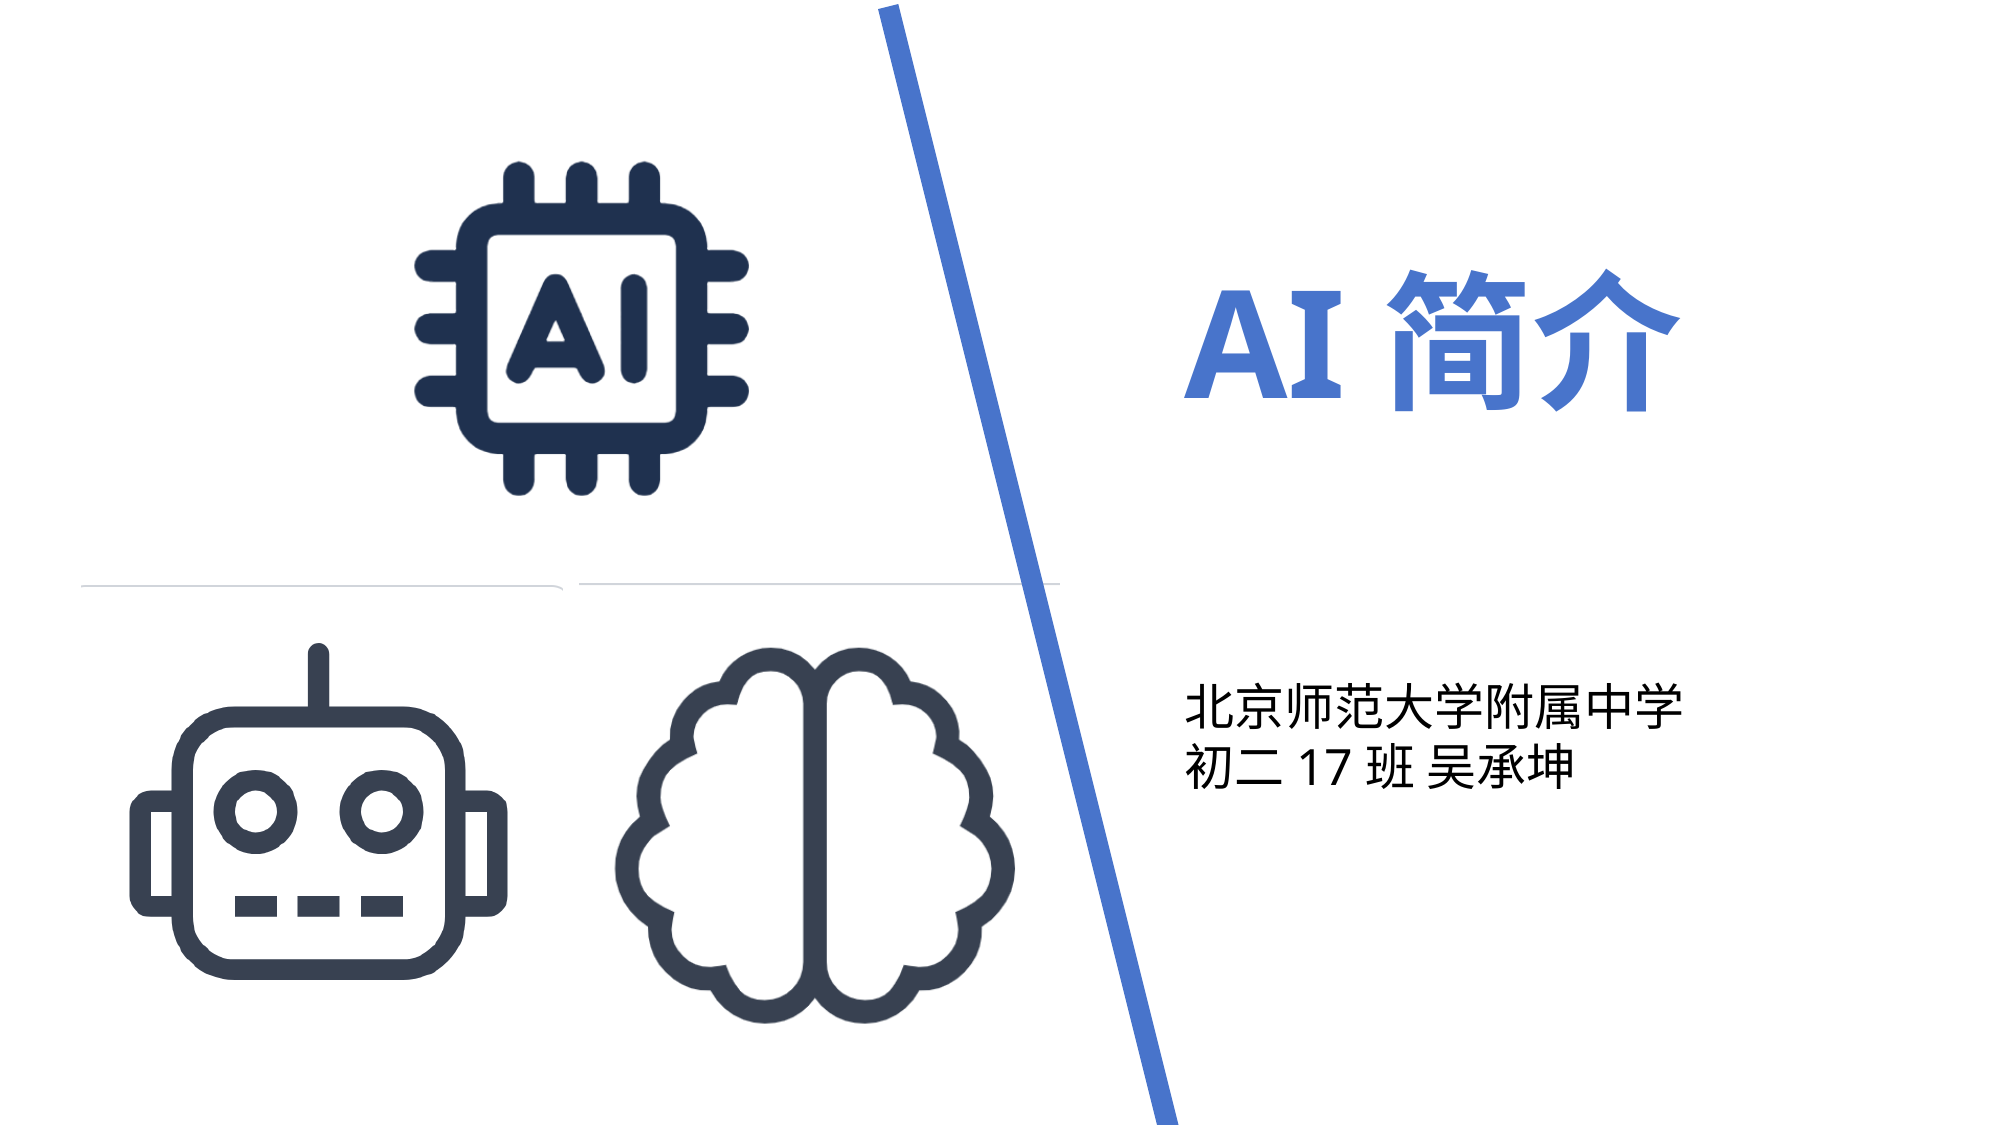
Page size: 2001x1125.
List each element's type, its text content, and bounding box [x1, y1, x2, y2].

picture [360, 80, 818, 546]
picture [81, 583, 564, 1033]
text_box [887, 6, 1171, 1125]
text_box AI简介 [1171, 241, 1837, 436]
picture [579, 583, 887, 1081]
text_box 北京师范大学附属中学 初二17班 吴承坤 [1171, 668, 1837, 804]
